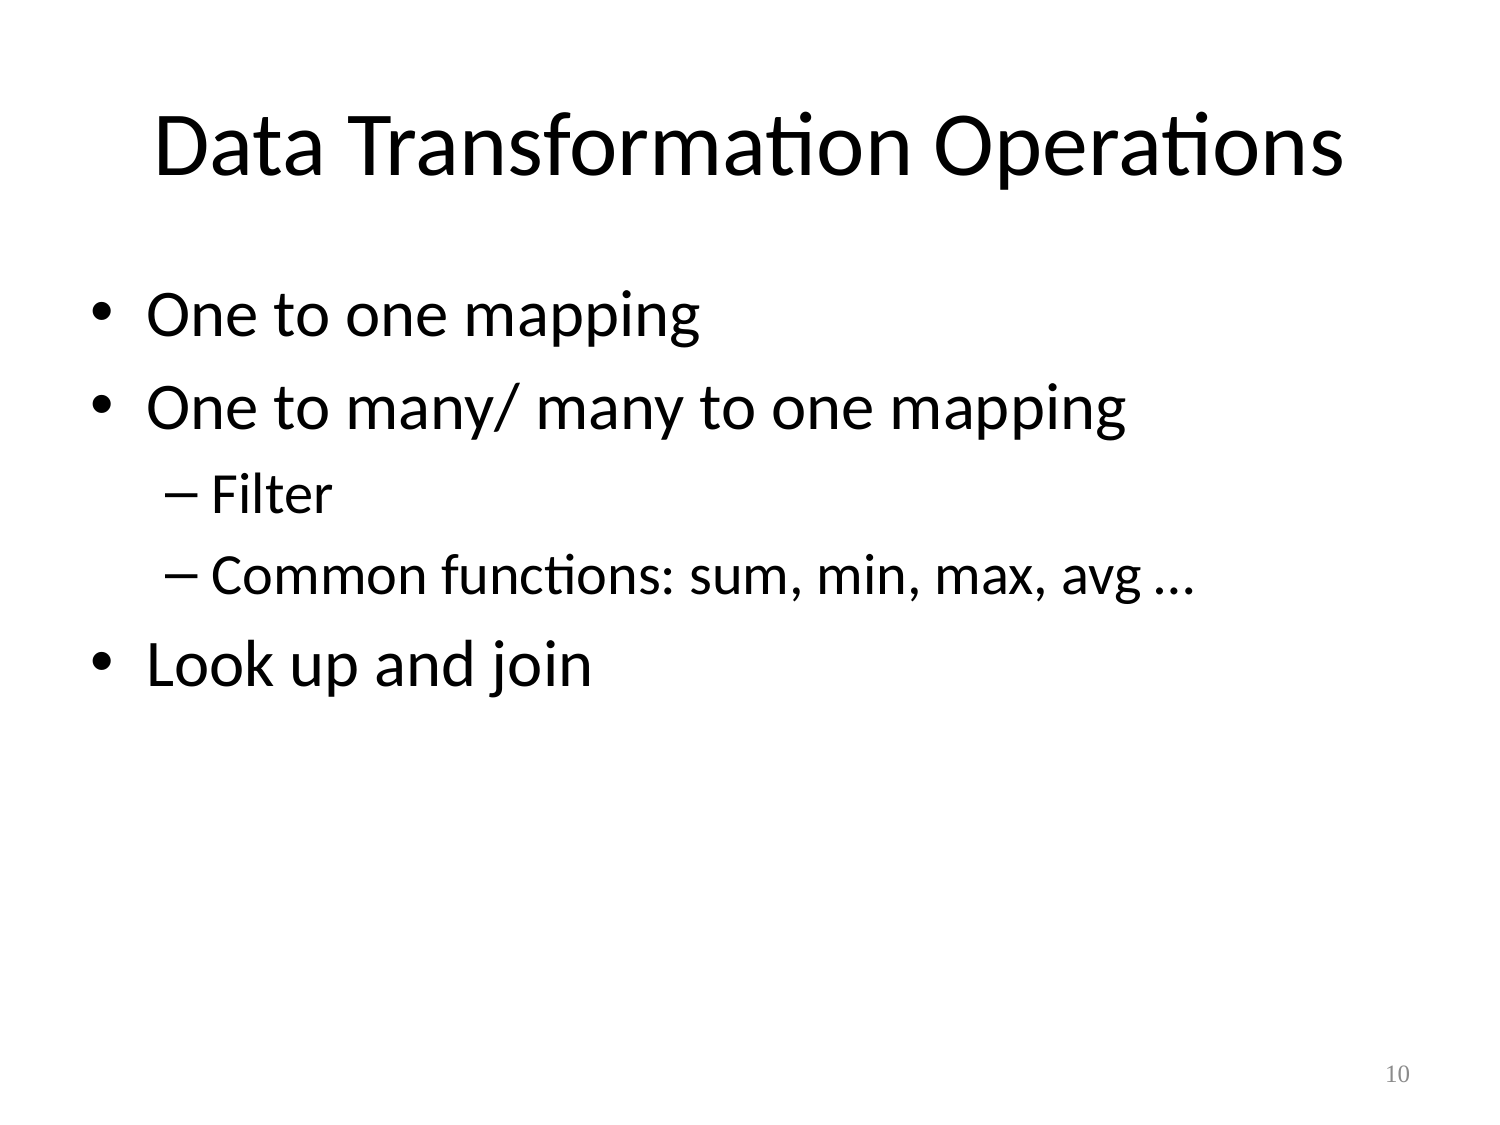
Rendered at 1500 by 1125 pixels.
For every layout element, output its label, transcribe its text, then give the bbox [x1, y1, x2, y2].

list One to one mapping One to many/ many to one mapping Filter Common functions: sum, min, max, avg … Look up and join [75, 262, 1425, 1005]
title Data Transformation Operations [75, 45, 1425, 233]
slide_number 10 [1074, 1042, 1425, 1103]
